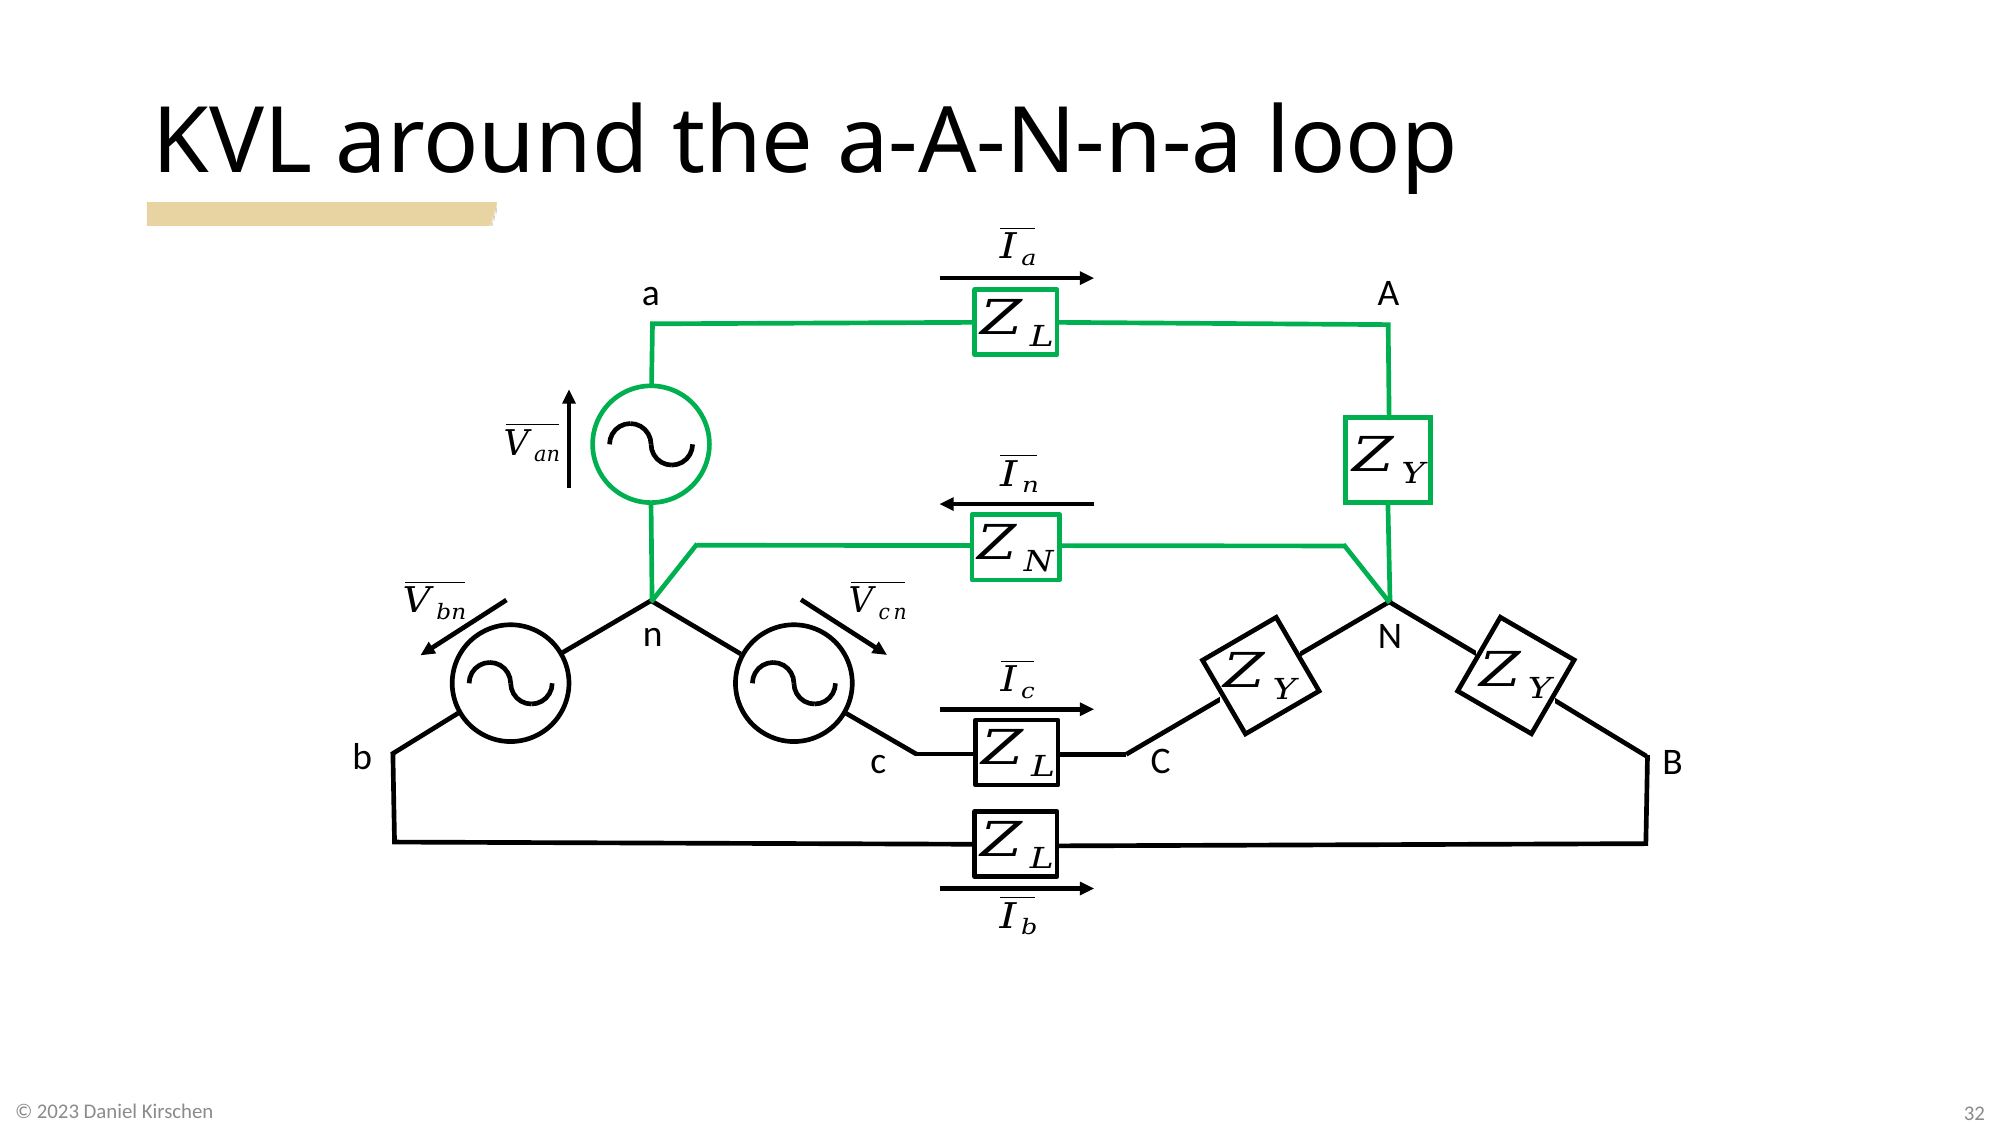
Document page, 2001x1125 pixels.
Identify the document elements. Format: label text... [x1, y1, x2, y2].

title KVL around the a-A-N-n-a loop [137, 59, 1898, 226]
slide_number © 2023 Daniel Kirschen [0, 1094, 546, 1125]
slide_number 32 [1550, 1088, 2000, 1125]
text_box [337, 225, 1699, 941]
